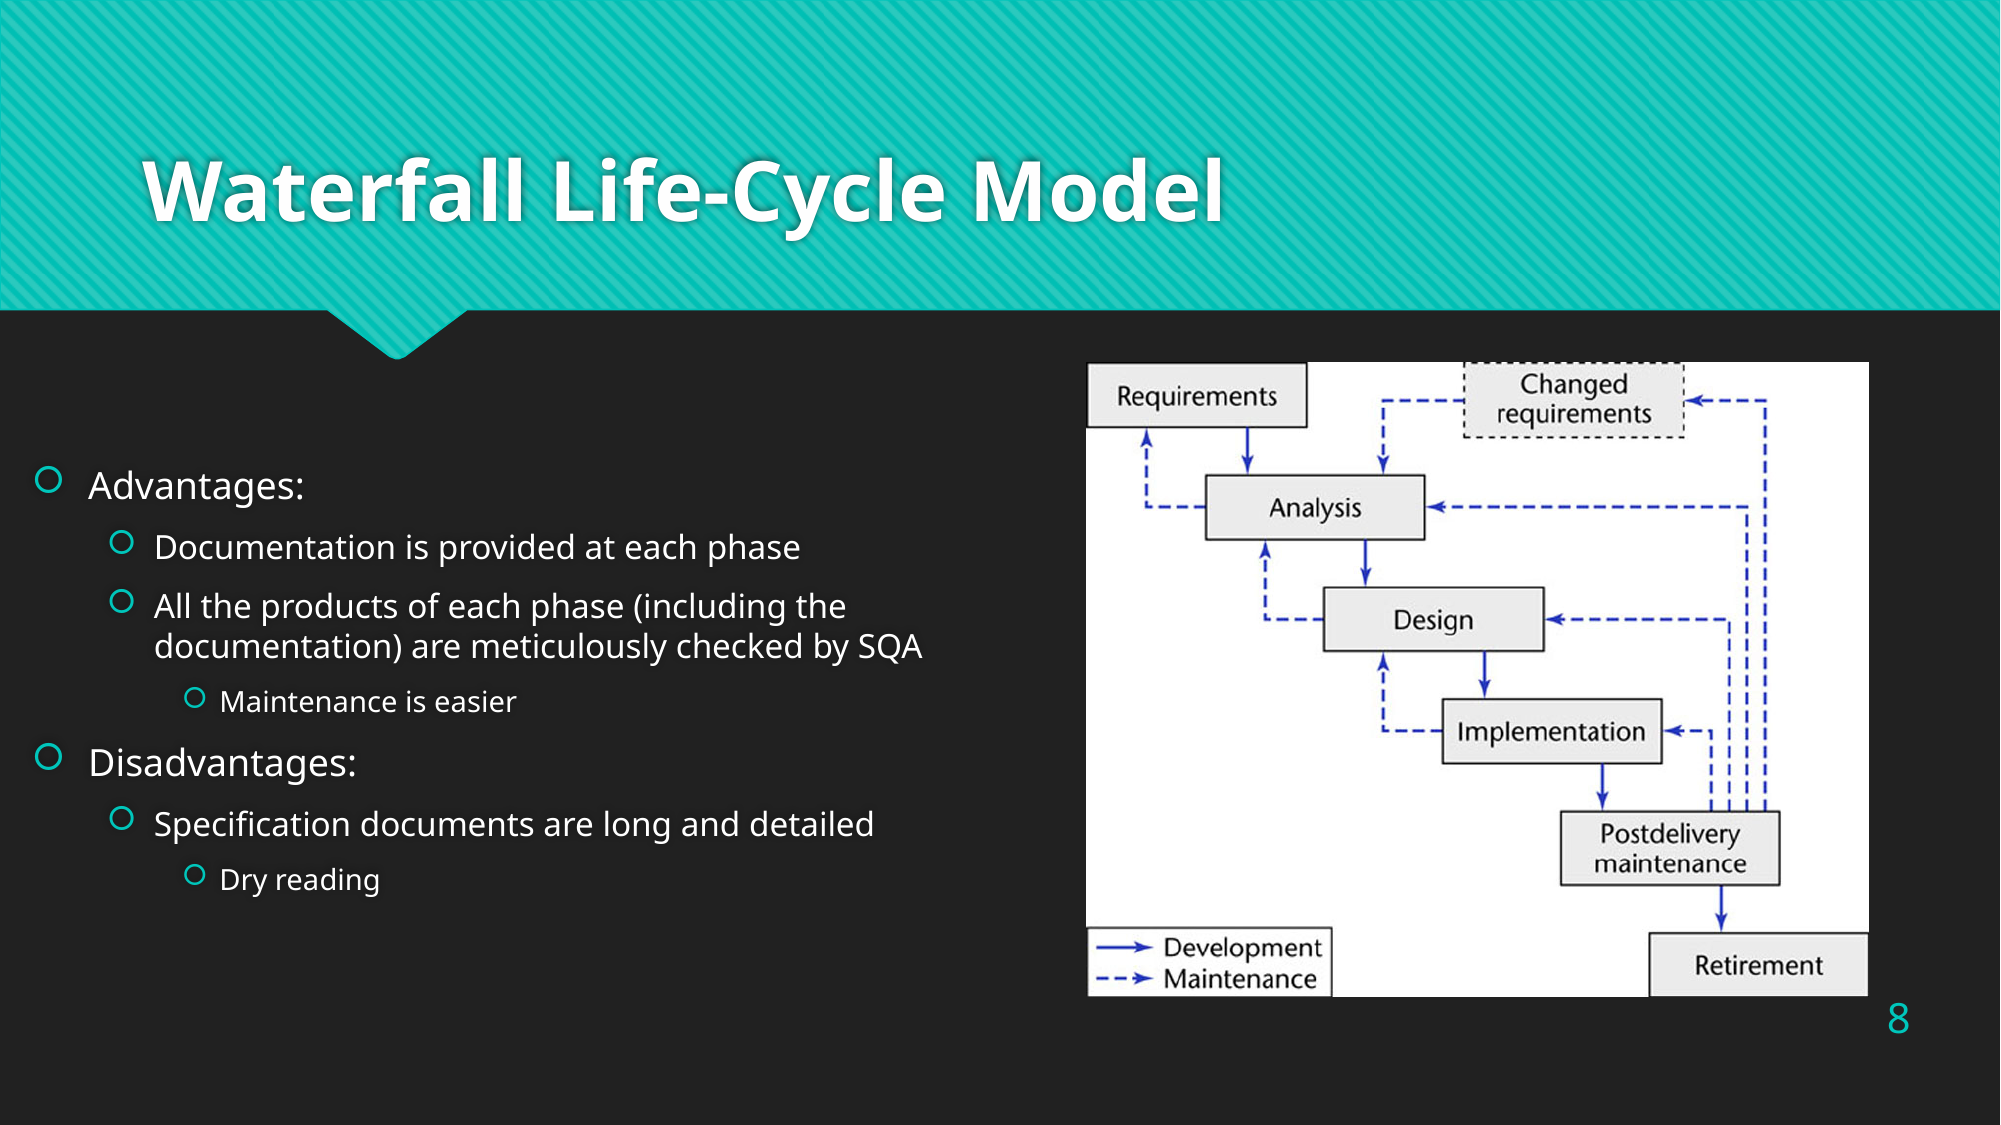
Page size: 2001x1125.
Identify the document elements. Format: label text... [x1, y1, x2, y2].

title Waterfall Life-Cycle Model [127, 58, 1478, 246]
slide_number 8 [1751, 970, 1926, 1051]
text_box Advantages: Documentation is provided at each phase All the products of each phase (including the documentation) are meticulously checked by SQA Maintenance is easier Disadvantages: Specification documents are long and detailed Dry reading [16, 273, 1064, 1086]
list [1086, 361, 1869, 997]
